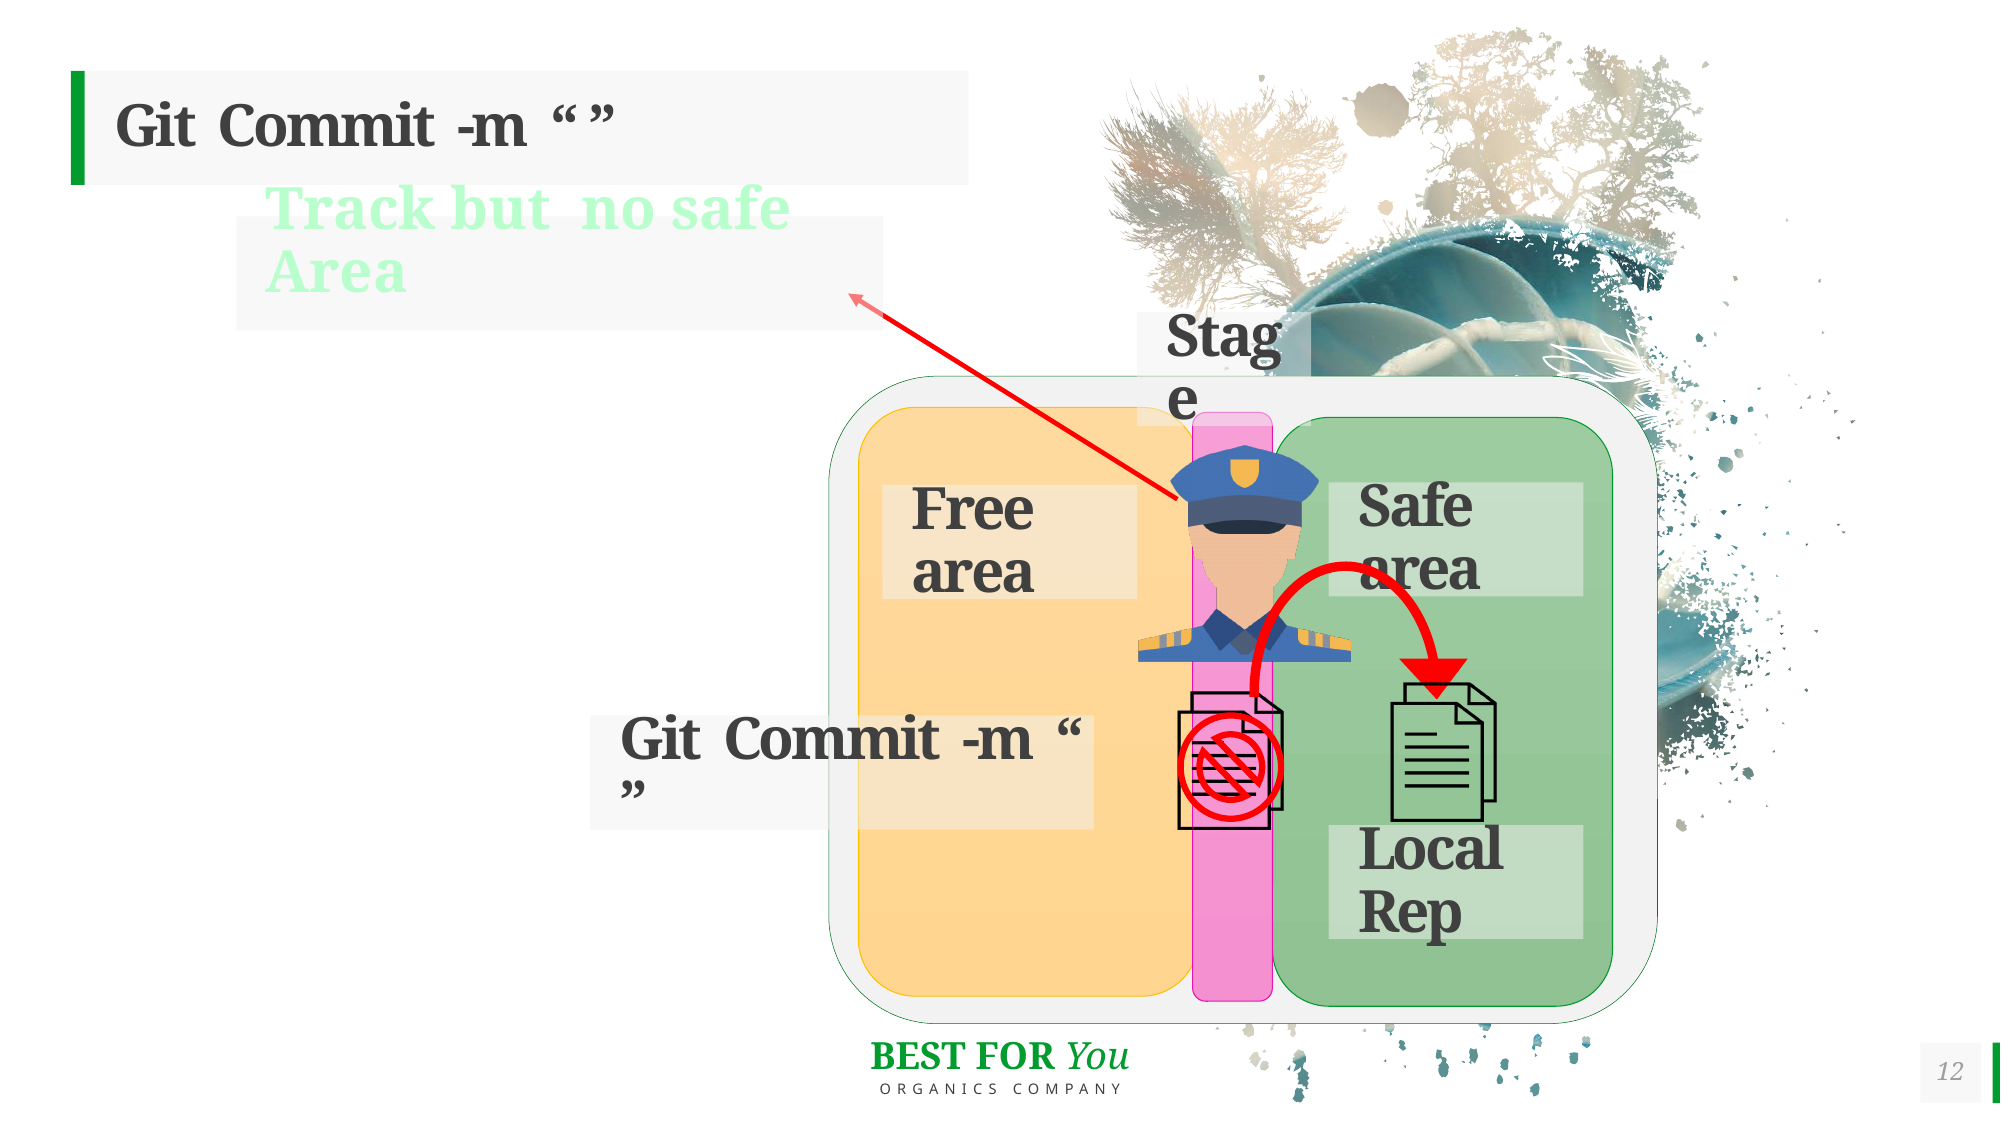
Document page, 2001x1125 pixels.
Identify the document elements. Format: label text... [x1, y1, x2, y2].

slide_number 12 [1920, 1042, 1982, 1103]
text_box Free area [882, 500, 1099, 599]
text_box Track but no safe Area [236, 216, 884, 331]
text_box Git Commit -m “ ” [590, 715, 1094, 830]
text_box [848, 293, 1178, 500]
text_box [827, 420, 858, 715]
text_box [827, 830, 1099, 1025]
text_box [857, 500, 1099, 997]
title Git Commit -m “ ” [84, 70, 969, 185]
picture [1099, 26, 1856, 1103]
